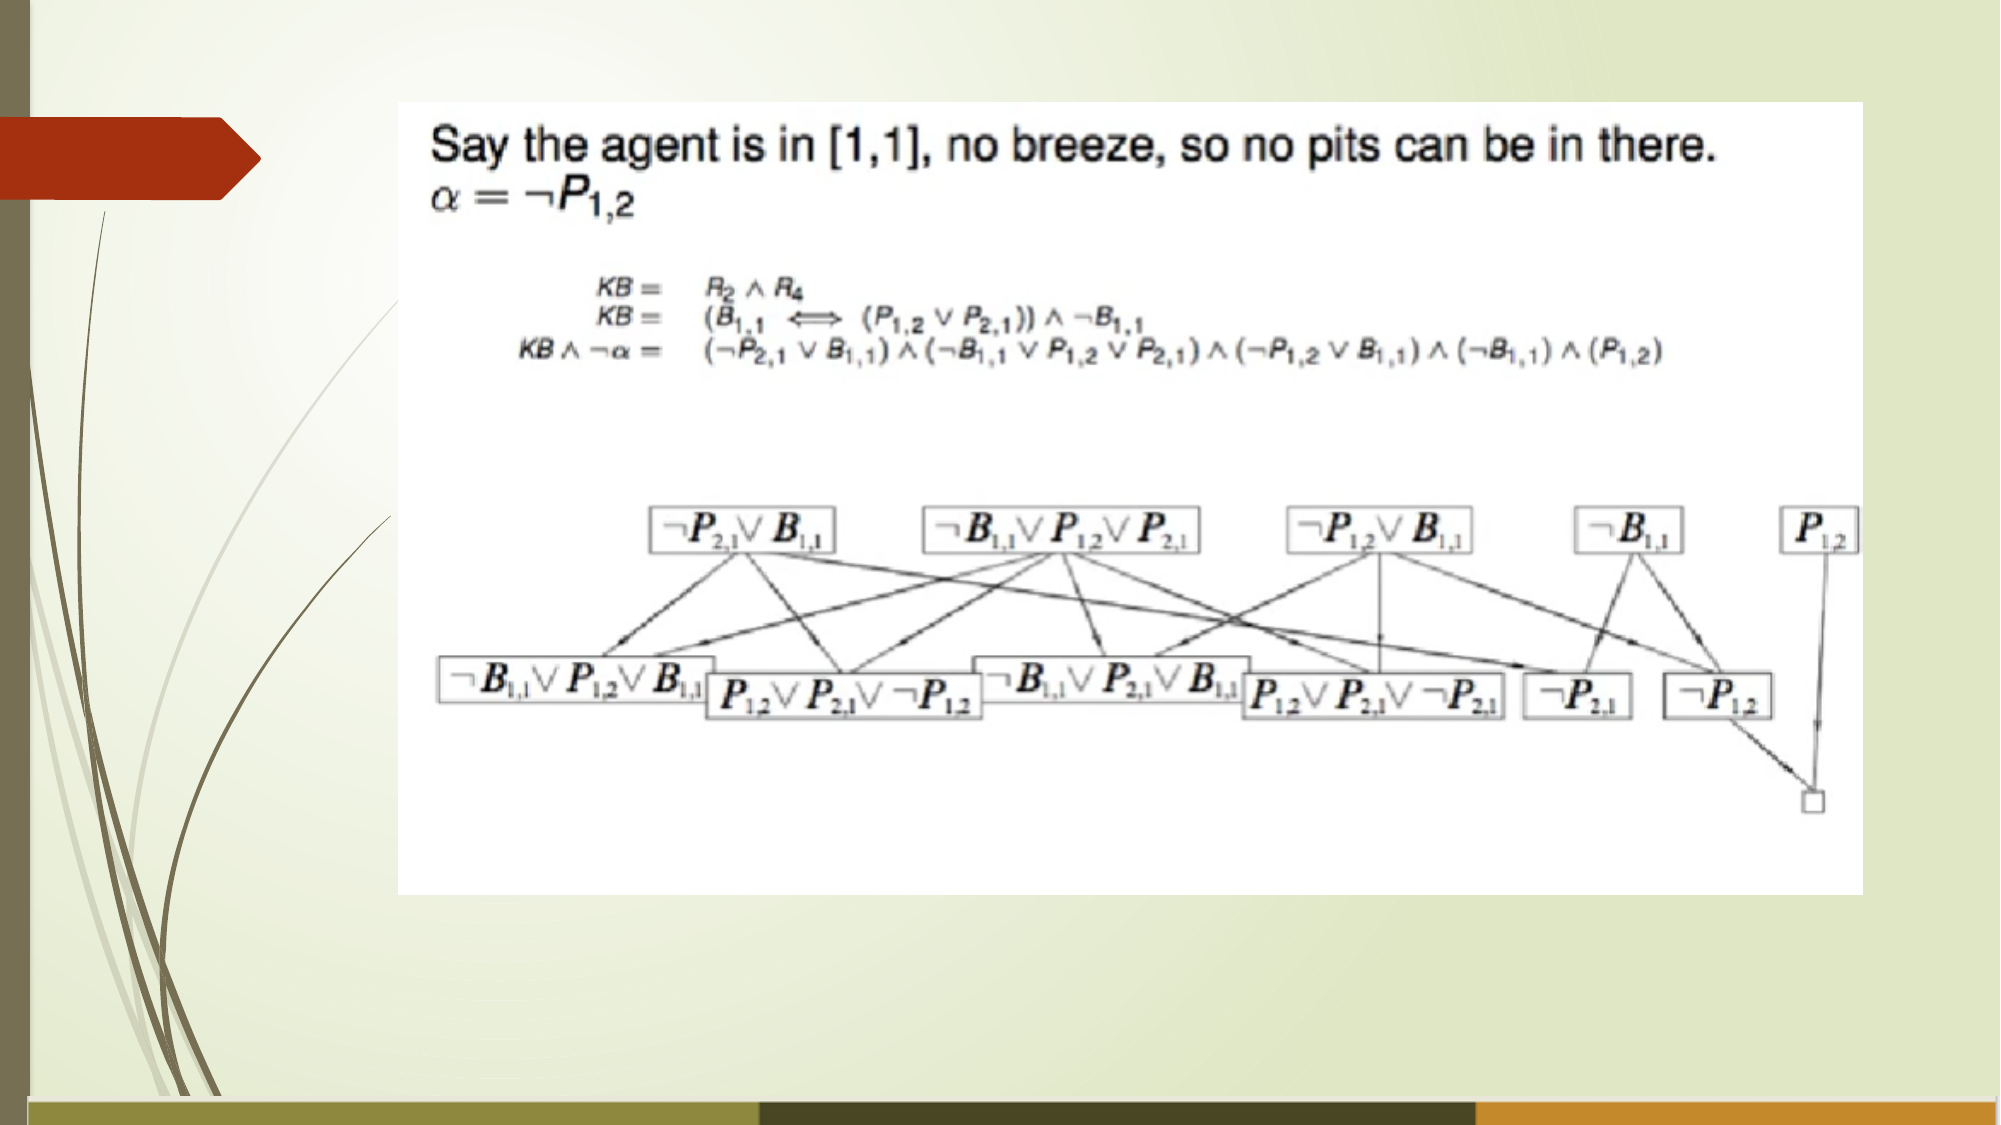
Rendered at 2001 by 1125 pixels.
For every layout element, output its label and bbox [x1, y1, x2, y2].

picture [27, 1096, 2000, 1125]
picture [398, 102, 1863, 895]
